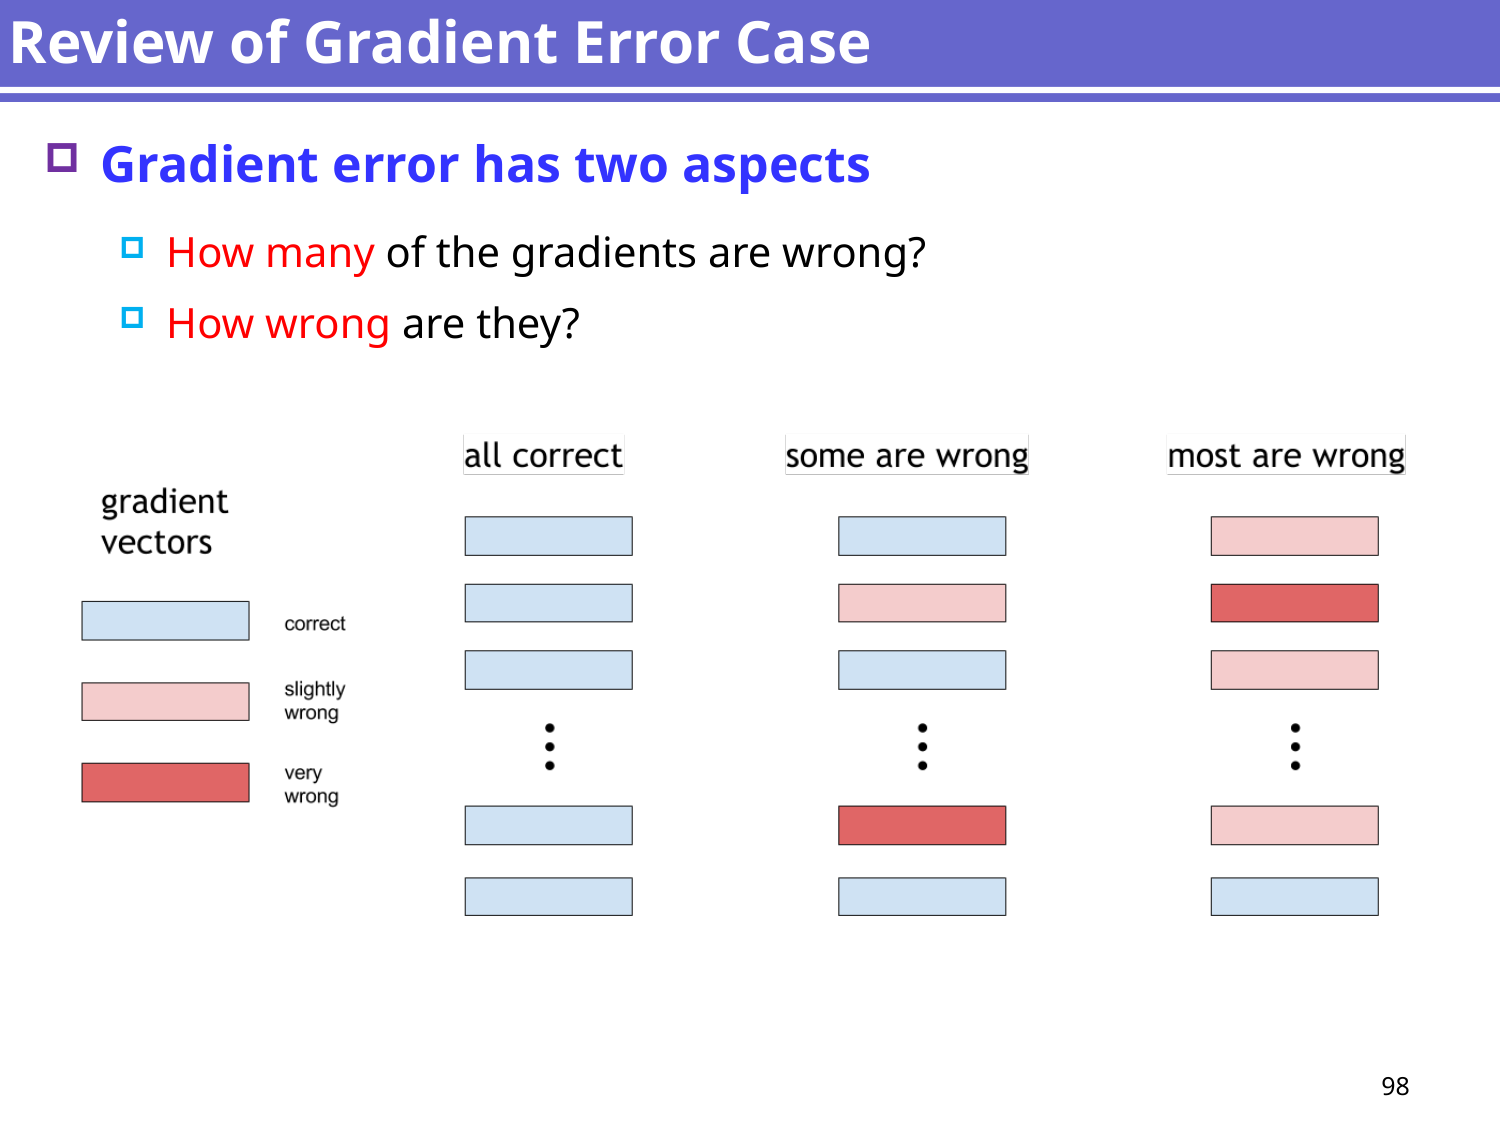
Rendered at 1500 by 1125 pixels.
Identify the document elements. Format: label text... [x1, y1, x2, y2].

picture [58, 407, 1488, 991]
title Review of Gradient Error Case [0, 7, 1309, 73]
slide_number 98 [1293, 1058, 1425, 1112]
list Gradient error has two aspects How many of the gradients are wrong? How wrong are they? [29, 125, 1447, 1047]
